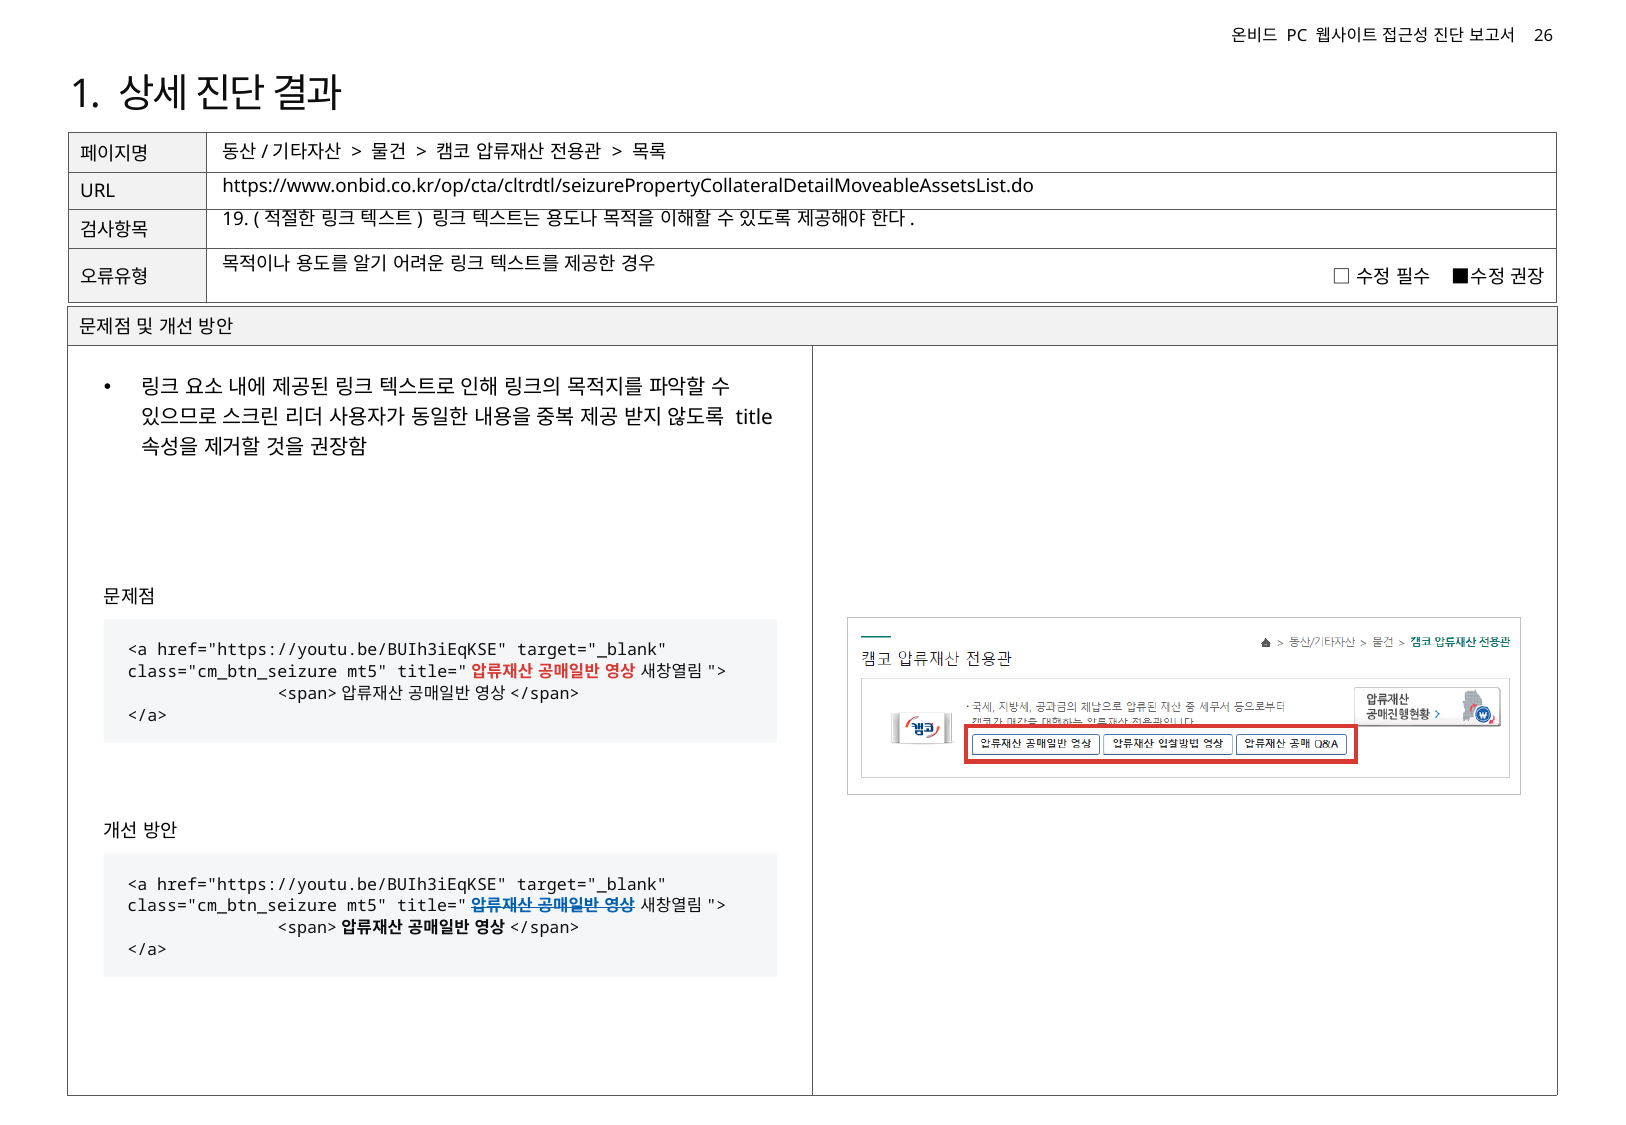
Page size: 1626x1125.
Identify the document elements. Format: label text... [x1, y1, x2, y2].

picture [847, 617, 1521, 795]
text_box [103, 584, 778, 743]
list 링크 요소 내에 제공된 링크 텍스트로 인해 링크의 목적지를 파악할 수 있으므로 스크린 리더 사용자가 동일한 내용을 중복 제공 받지 않도록 title 속성을 제거할 것을 권장함 [103, 368, 778, 467]
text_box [103, 819, 777, 978]
list 목적이나 용도를 알기 어려운 링크 텍스트를 제공한 경우 [207, 235, 1293, 291]
list 동산/기타자산 > 물건 > 캠코 압류재산 전용관 > 목록 [207, 133, 1557, 167]
list 19. (적절한 링크 텍스트) 링크 텍스트는 용도나 목적을 이해할 수 있도록 제공해야 한다. [207, 201, 1557, 236]
title 1. 상세 진단 결과 [69, 72, 1126, 117]
list https://www.onbid.co.kr/op/cta/cltrdtl/seizurePropertyCollateralDetailMoveableAssetsList.do [207, 167, 1557, 201]
